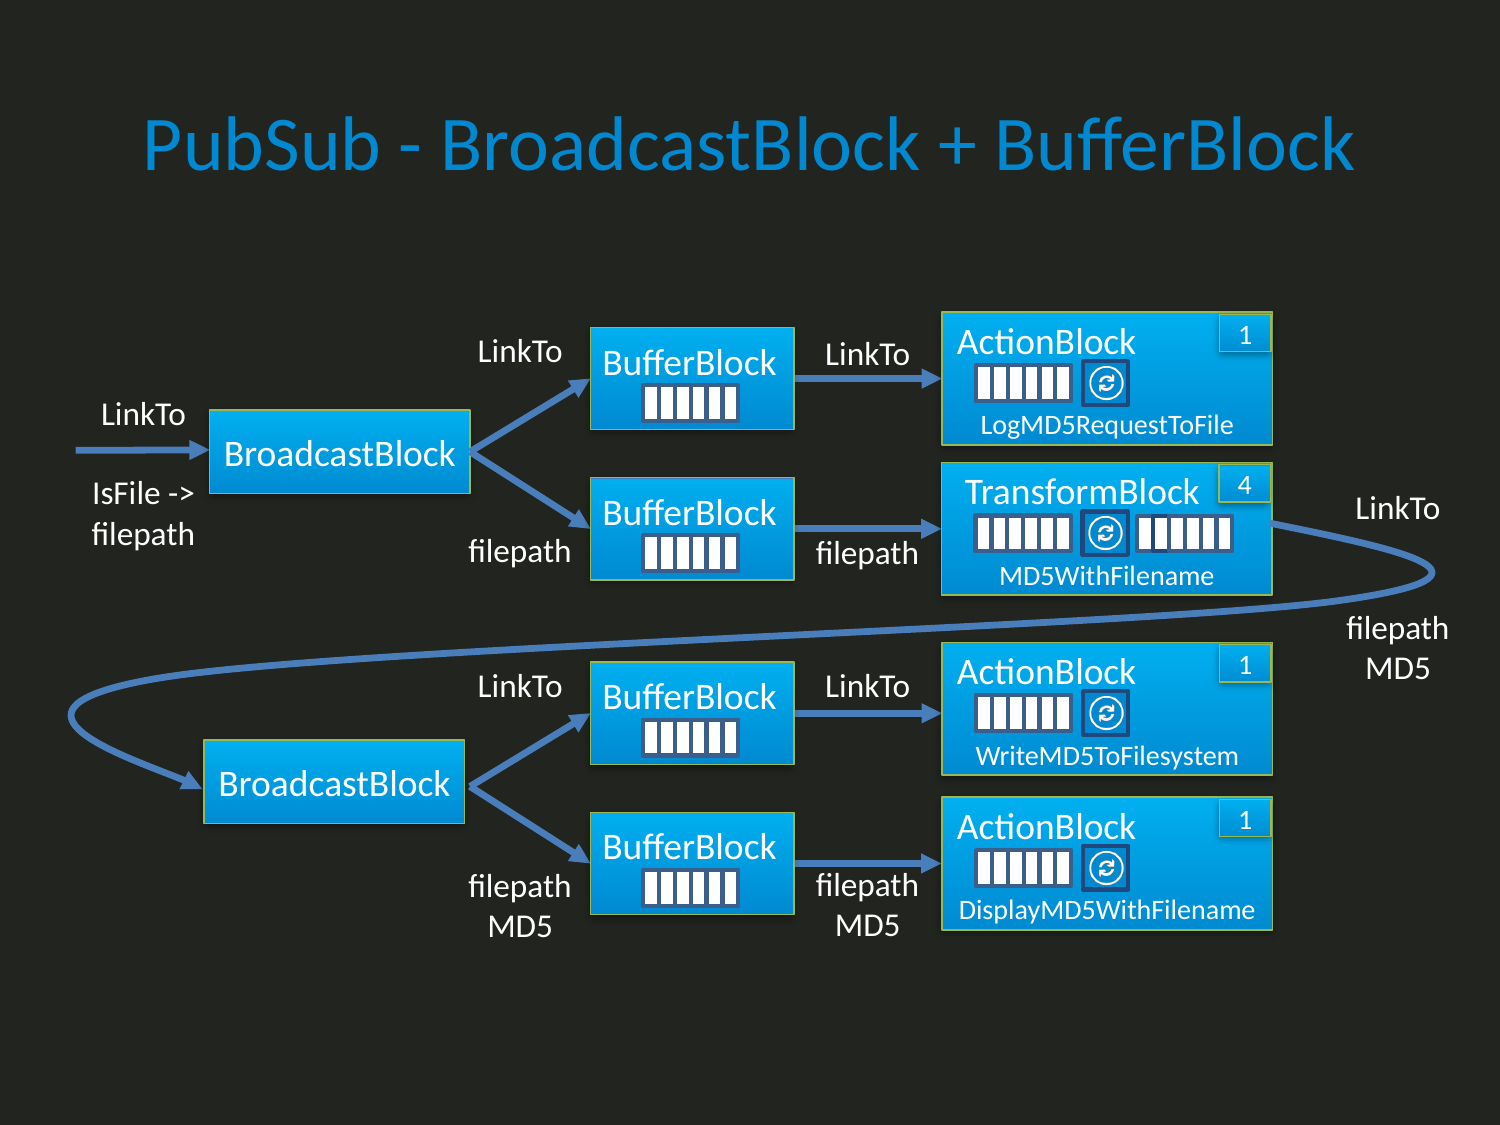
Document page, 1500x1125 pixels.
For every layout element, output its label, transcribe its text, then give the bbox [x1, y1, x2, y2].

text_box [452, 322, 795, 581]
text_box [82, 478, 1466, 824]
title PubSub - BroadcastBlock + BufferBlock [75, 45, 1425, 233]
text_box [793, 311, 1273, 477]
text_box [793, 642, 1273, 955]
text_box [452, 656, 795, 956]
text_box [75, 384, 447, 562]
